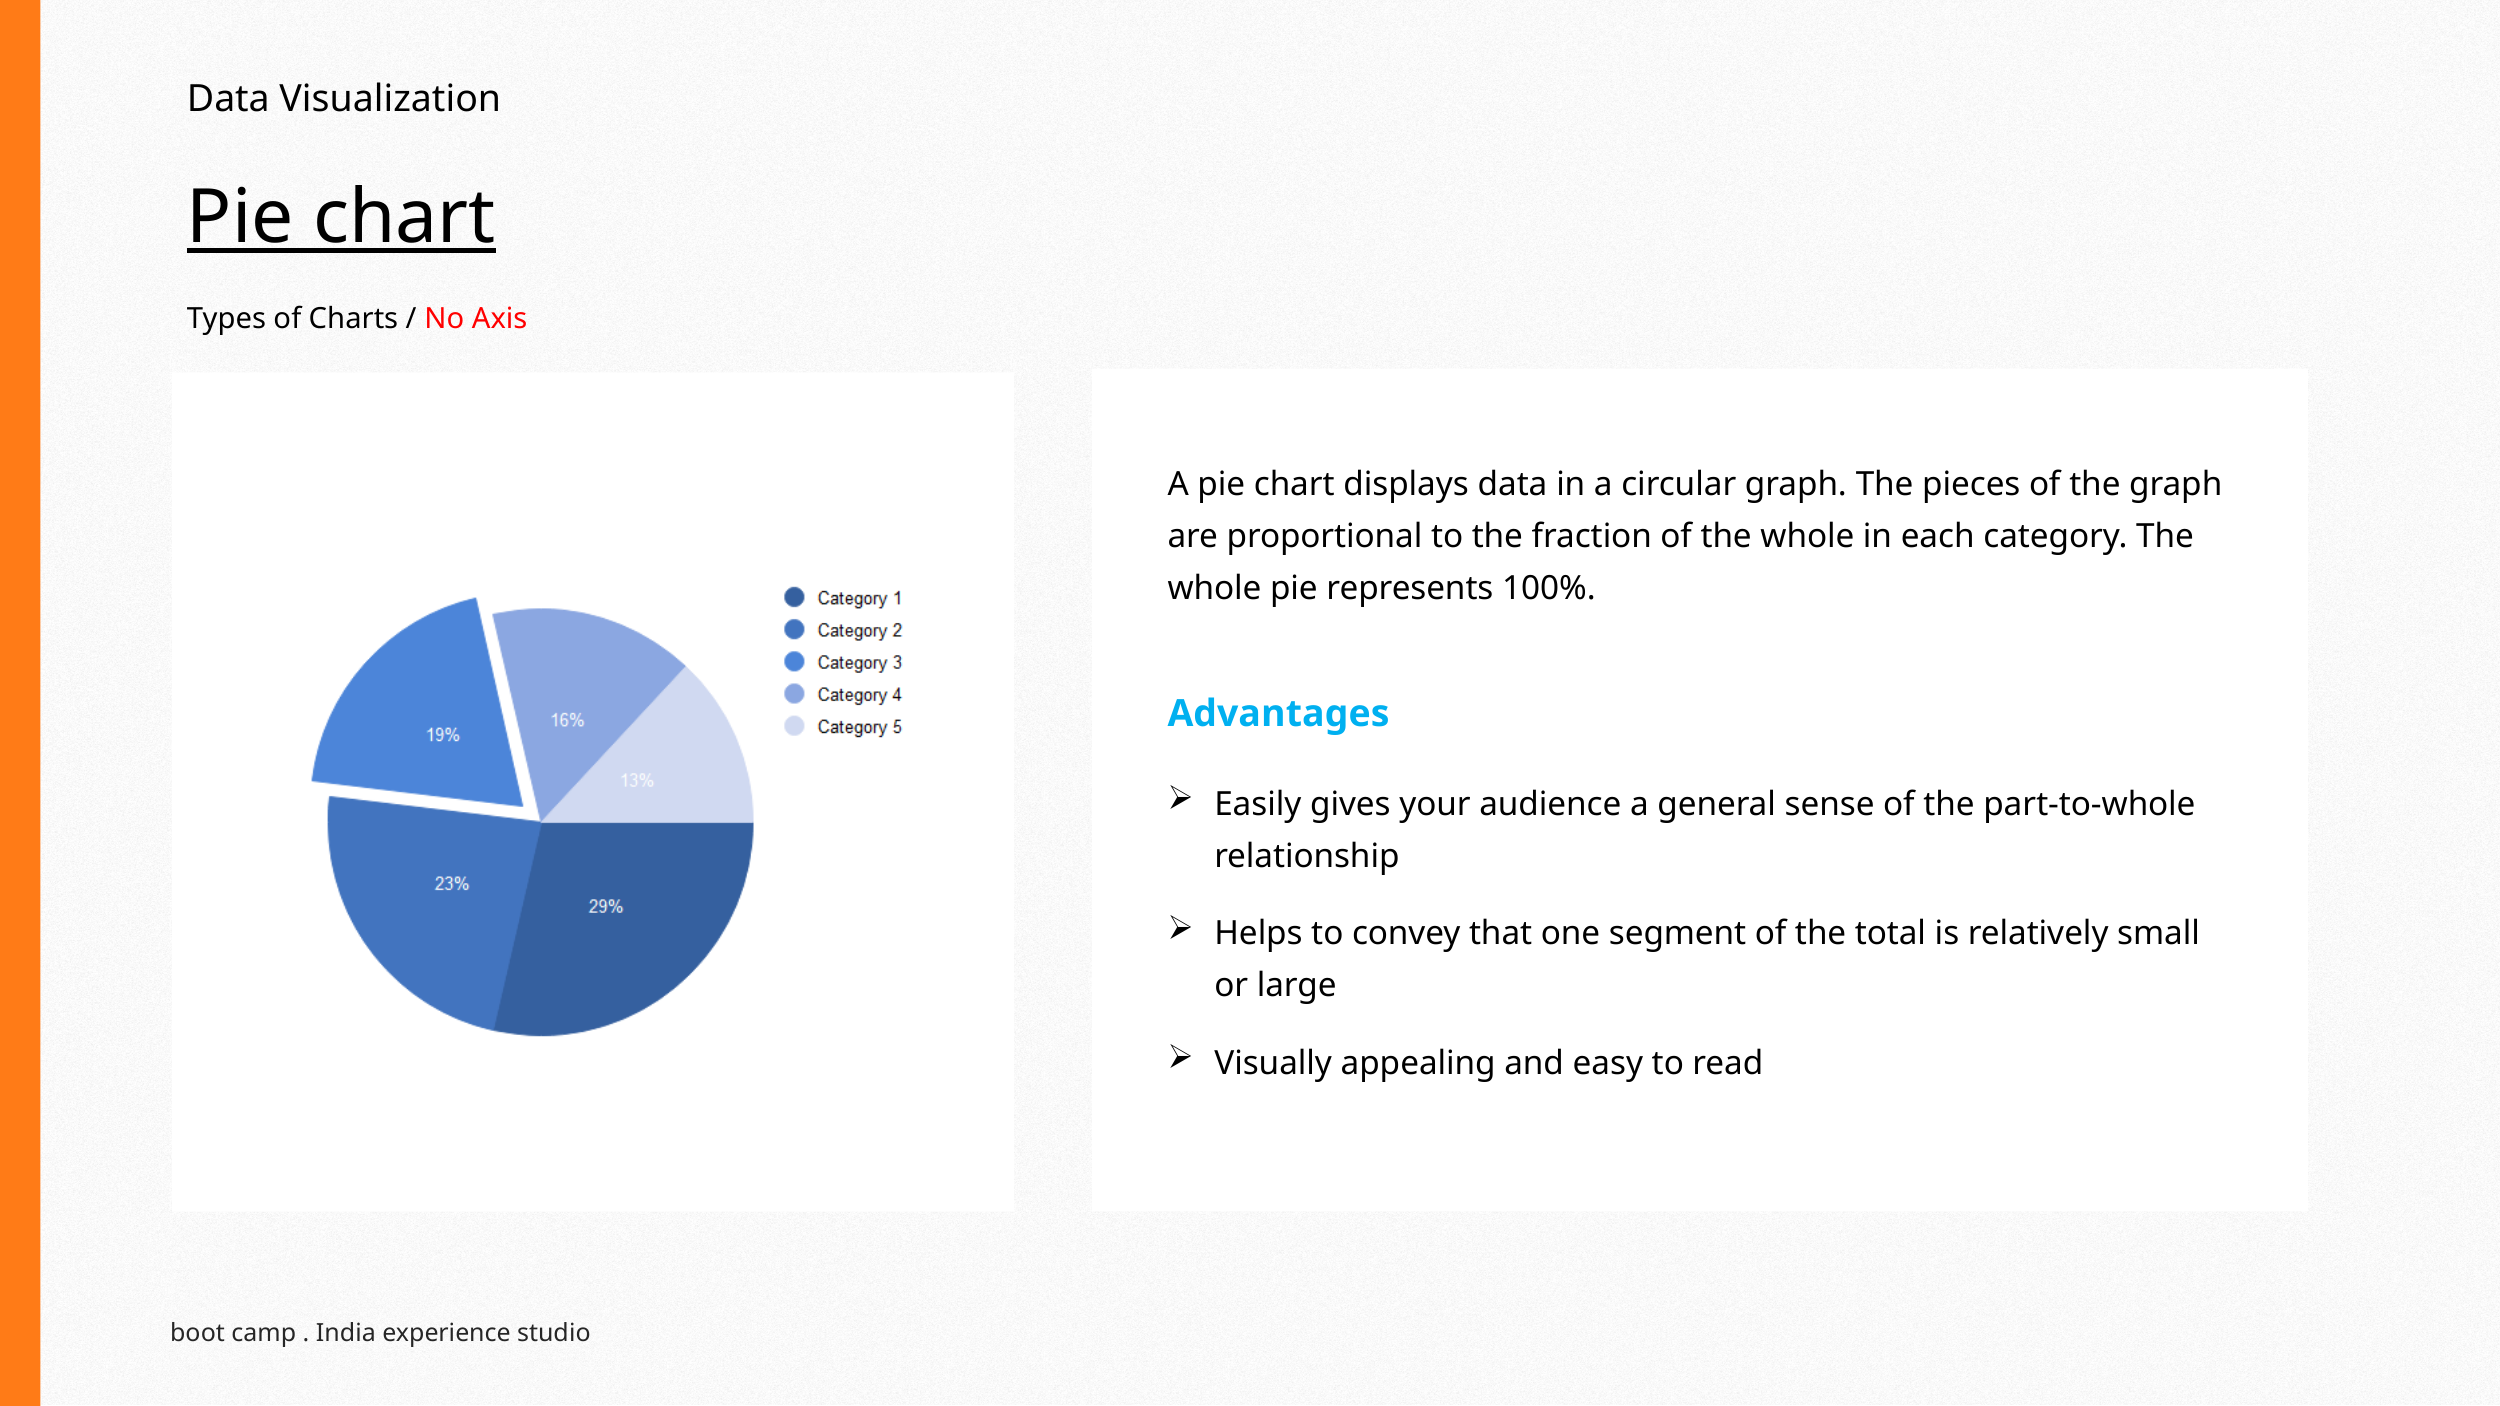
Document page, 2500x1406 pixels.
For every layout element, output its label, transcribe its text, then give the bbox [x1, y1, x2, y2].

title Pie chart [171, 135, 2328, 301]
list Data Visualization [171, 71, 1114, 119]
text_box [1346, 699, 2177, 762]
text_box [171, 371, 1015, 1213]
list A pie chart displays data in a circular graph. The pieces of the graph are proportional to the fraction of the whole in each category. The whole pie represents 100%. [1152, 443, 2249, 668]
text_box Advantages [1152, 667, 1429, 743]
text_box Types of Charts / No Axis [171, 296, 1114, 344]
text_box [1091, 368, 2309, 1212]
text_box Easily gives your audience a general sense of the part-to-whole relationship Helps to convey that one segment of the total is relatively small or large Visually appealing and easy to read [1152, 762, 2248, 1159]
picture [206, 512, 980, 1103]
